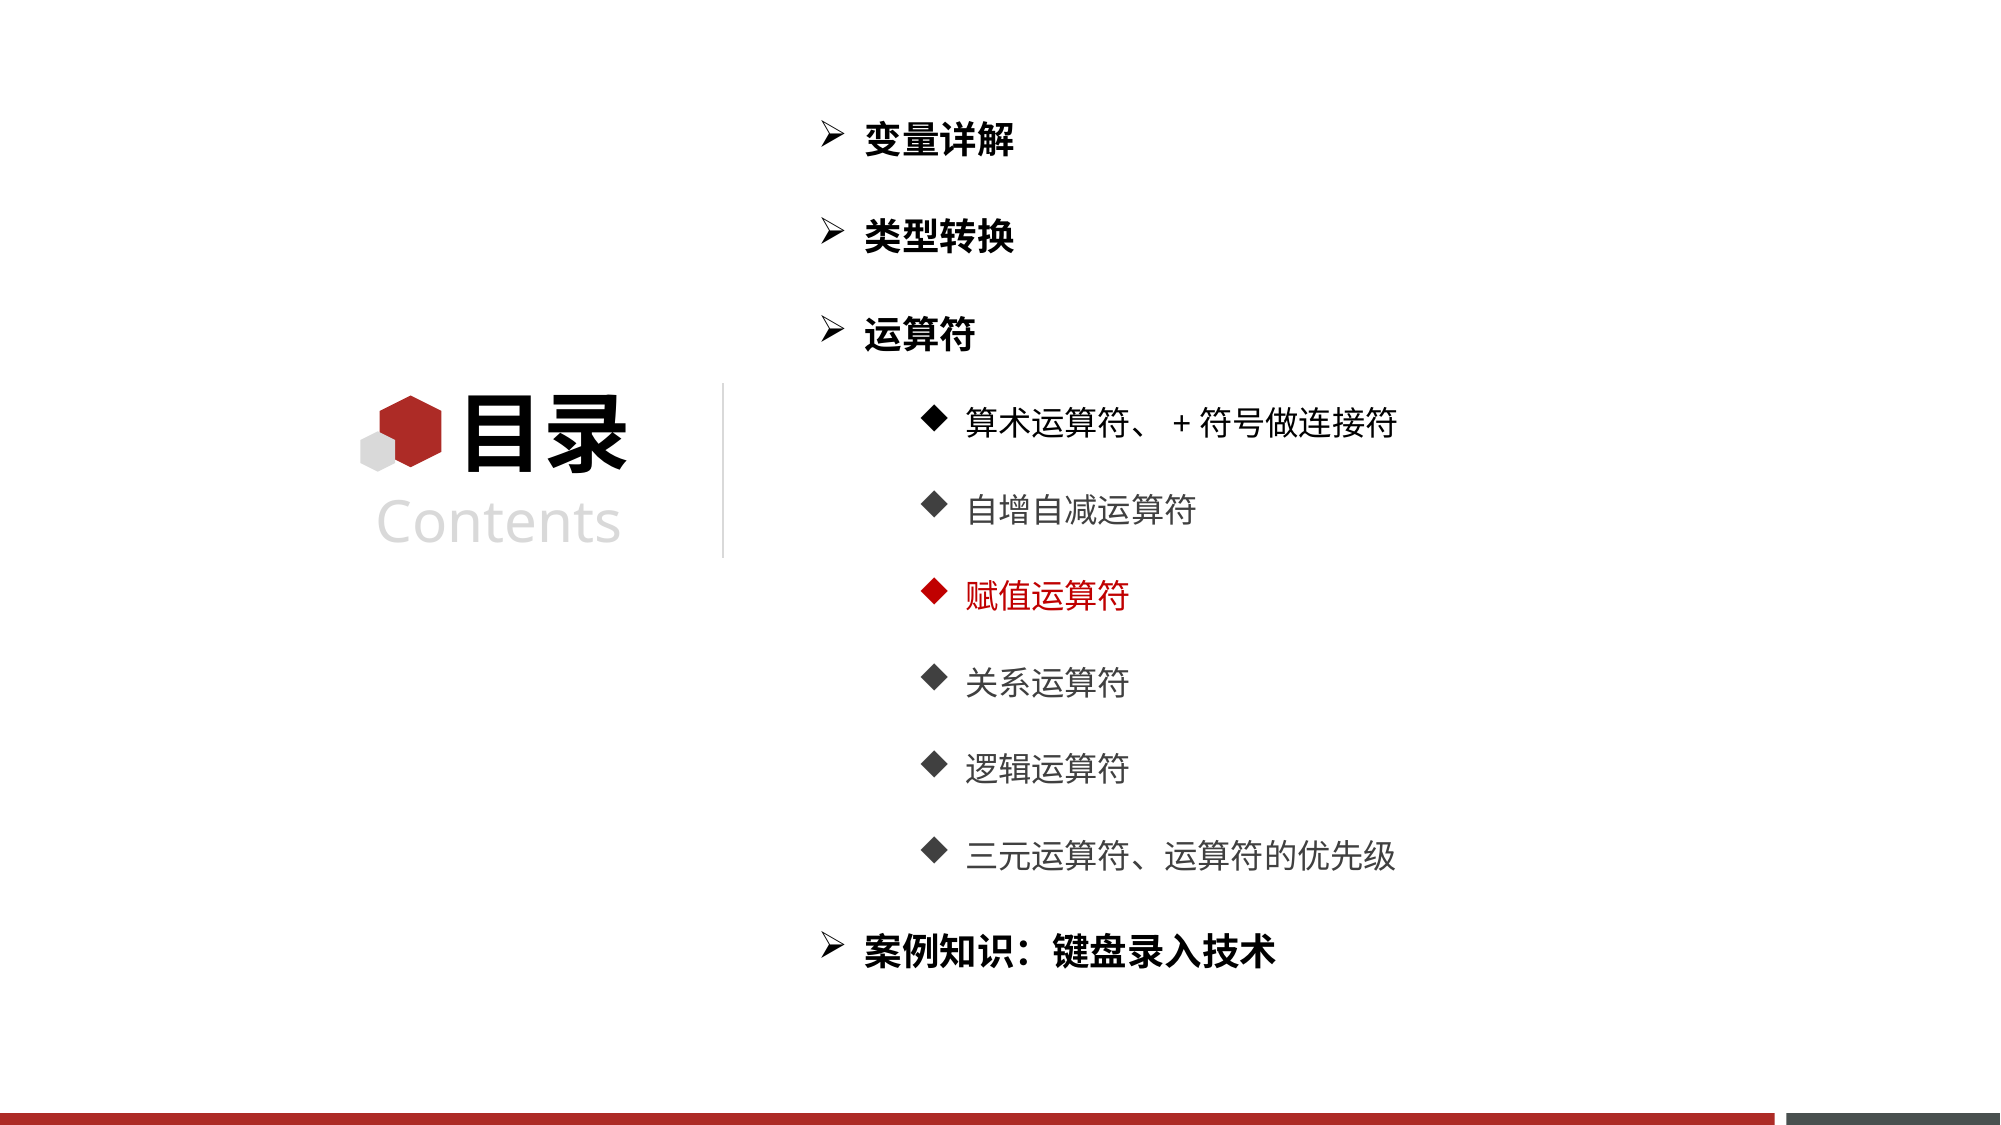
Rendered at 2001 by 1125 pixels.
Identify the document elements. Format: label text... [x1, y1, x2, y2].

text_box 变量详解 类型转换 运算符 算术运算符、+符号做连接符 自增自减运算符 赋值运算符 关系运算符 逻辑运算符 三元运算符、运算符的优先级 案例知识：键盘录入技术 [803, 63, 1808, 980]
